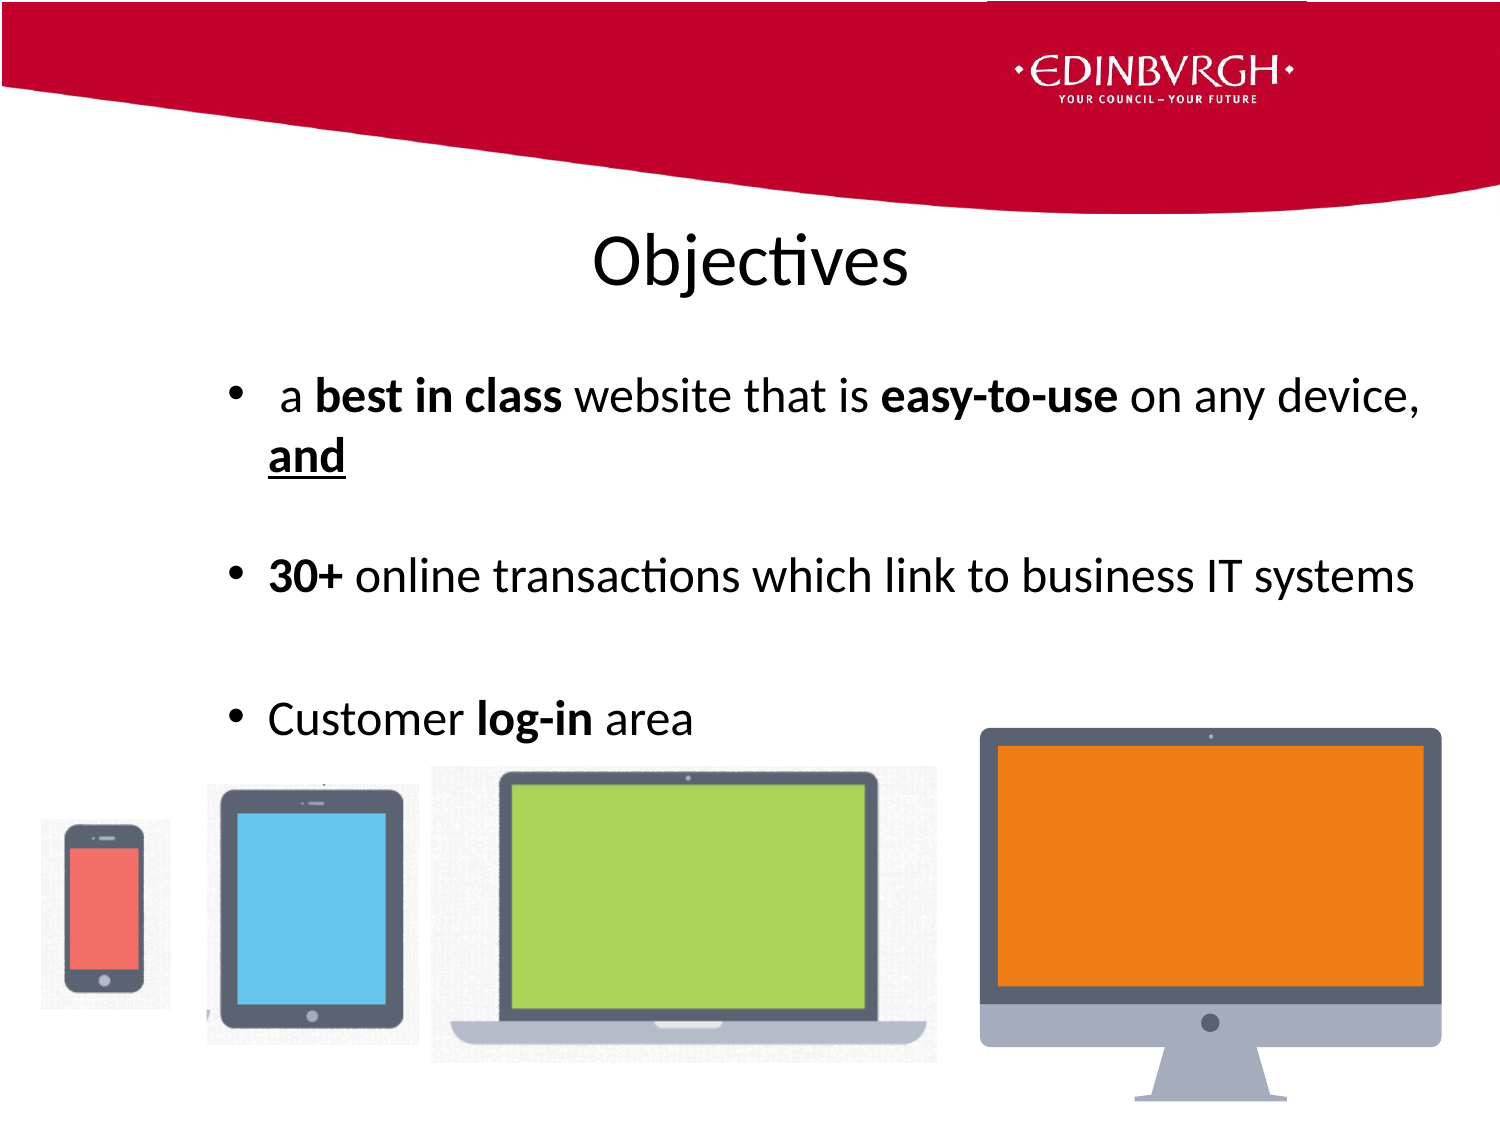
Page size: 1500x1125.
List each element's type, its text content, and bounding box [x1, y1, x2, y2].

picture [40, 819, 172, 1010]
picture [206, 783, 420, 1046]
title Objectives [76, 184, 1428, 327]
list a best in class website that is easy-to-use on any device, and 30+ online transactions which link to business IT systems Customer log-in area [147, 290, 1439, 823]
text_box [979, 727, 1442, 1102]
picture [430, 766, 938, 1063]
